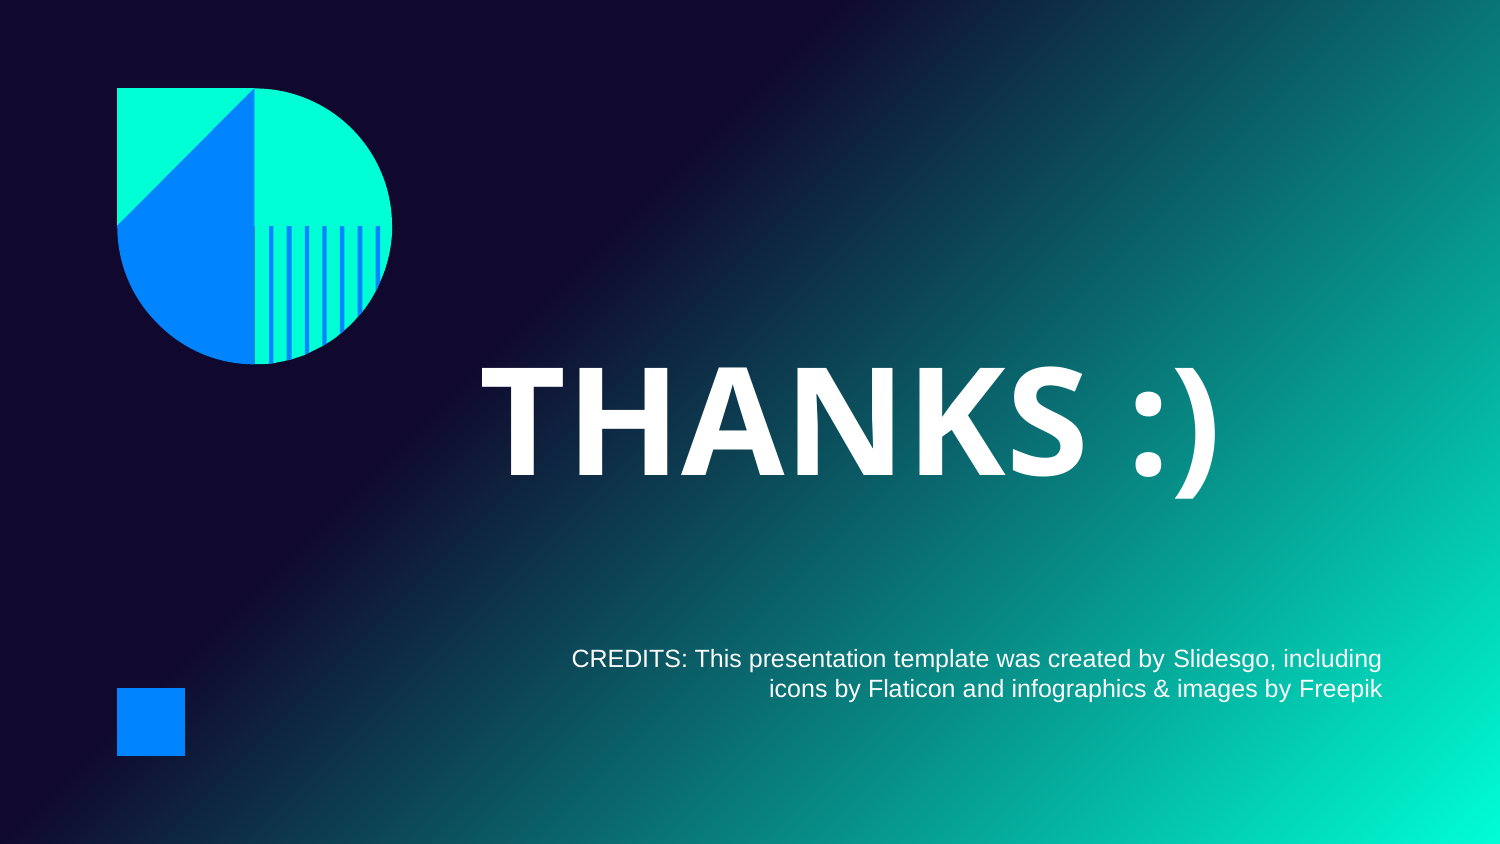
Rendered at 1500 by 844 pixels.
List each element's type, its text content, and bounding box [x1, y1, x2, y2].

title THANKS :) [287, 317, 1237, 513]
